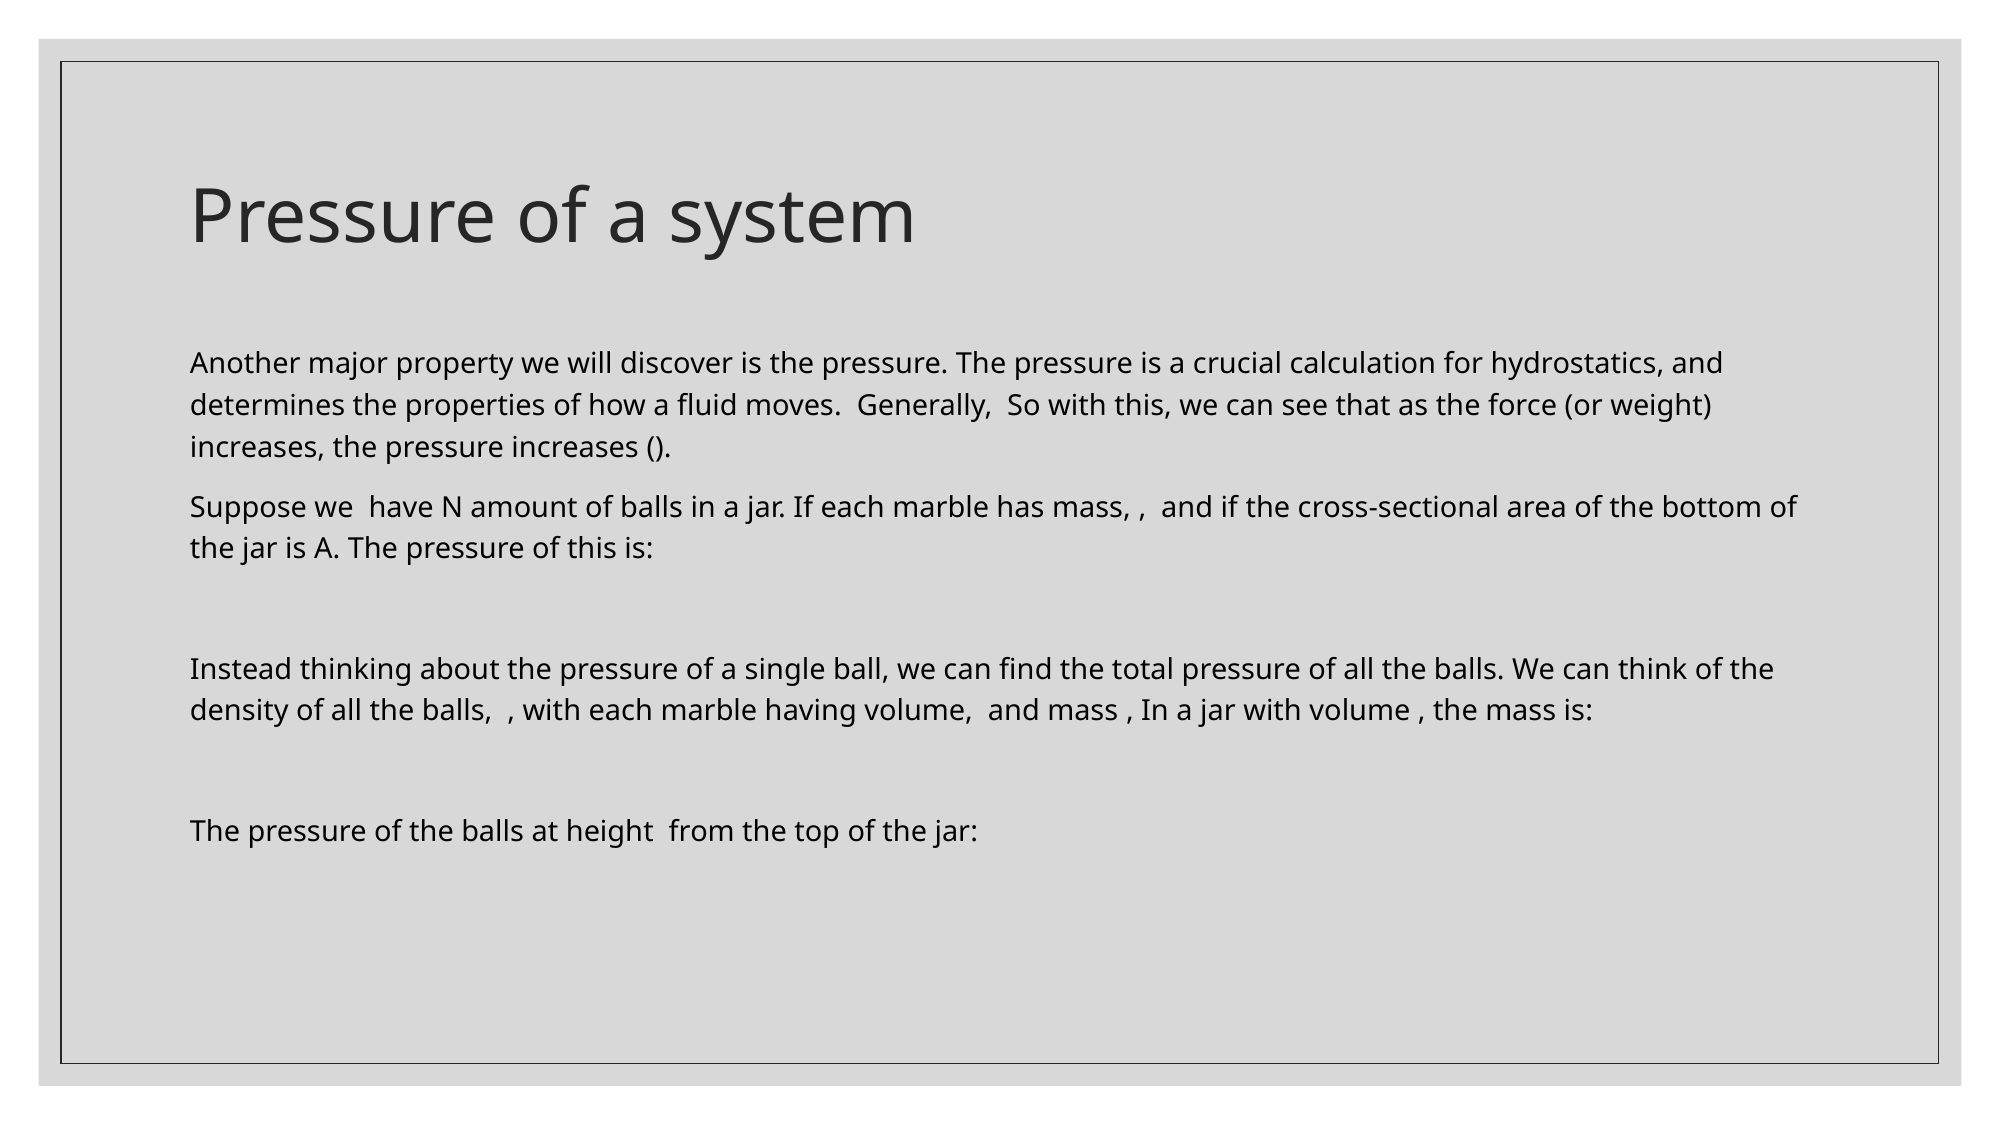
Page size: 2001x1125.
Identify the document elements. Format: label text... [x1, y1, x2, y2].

title Pressure of a system [174, 105, 1825, 331]
